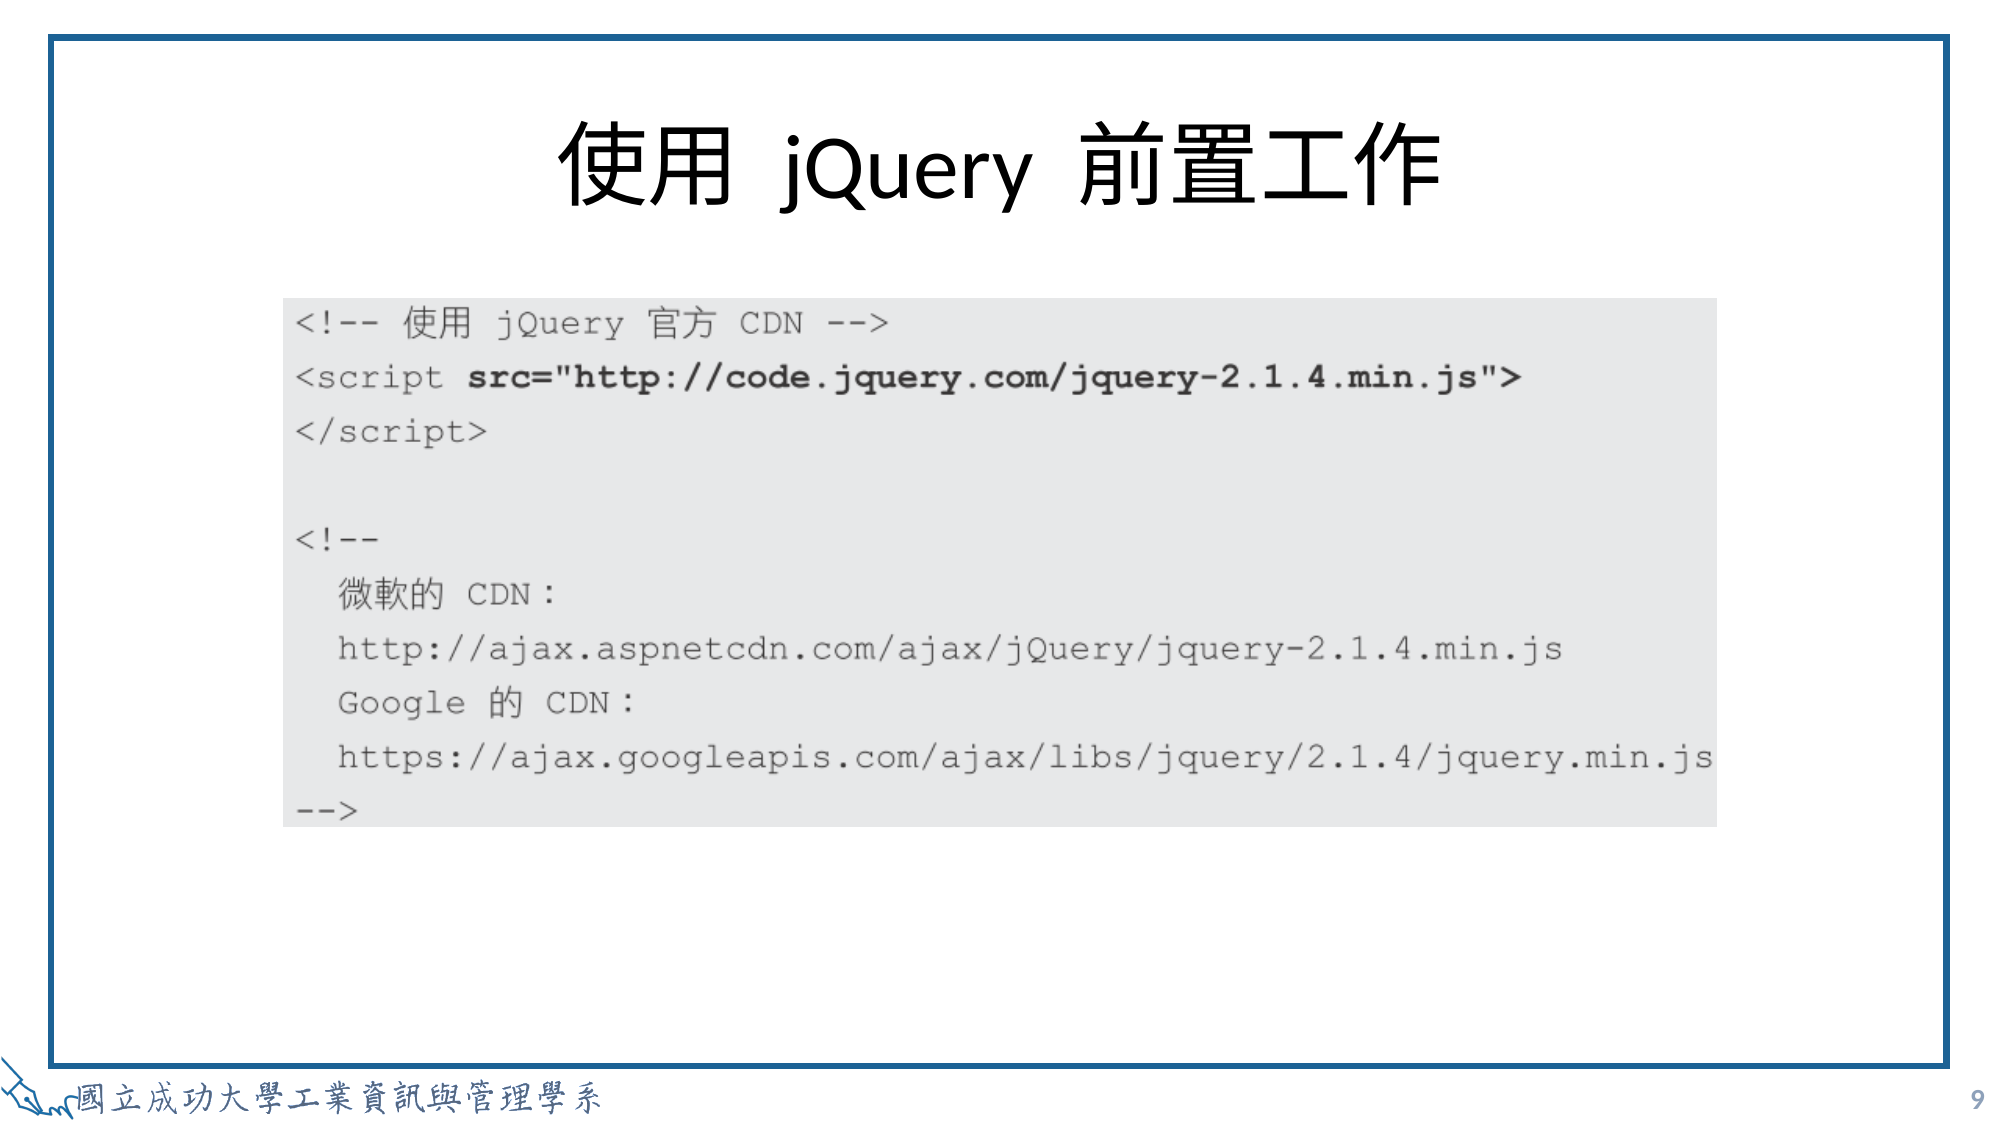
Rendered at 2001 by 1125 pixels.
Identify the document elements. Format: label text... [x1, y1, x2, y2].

title 使用 jQuery 前置工作 [137, 59, 1863, 278]
picture [0, 1049, 80, 1125]
picture [283, 298, 1717, 827]
slide_number 9 [1550, 1067, 2000, 1125]
